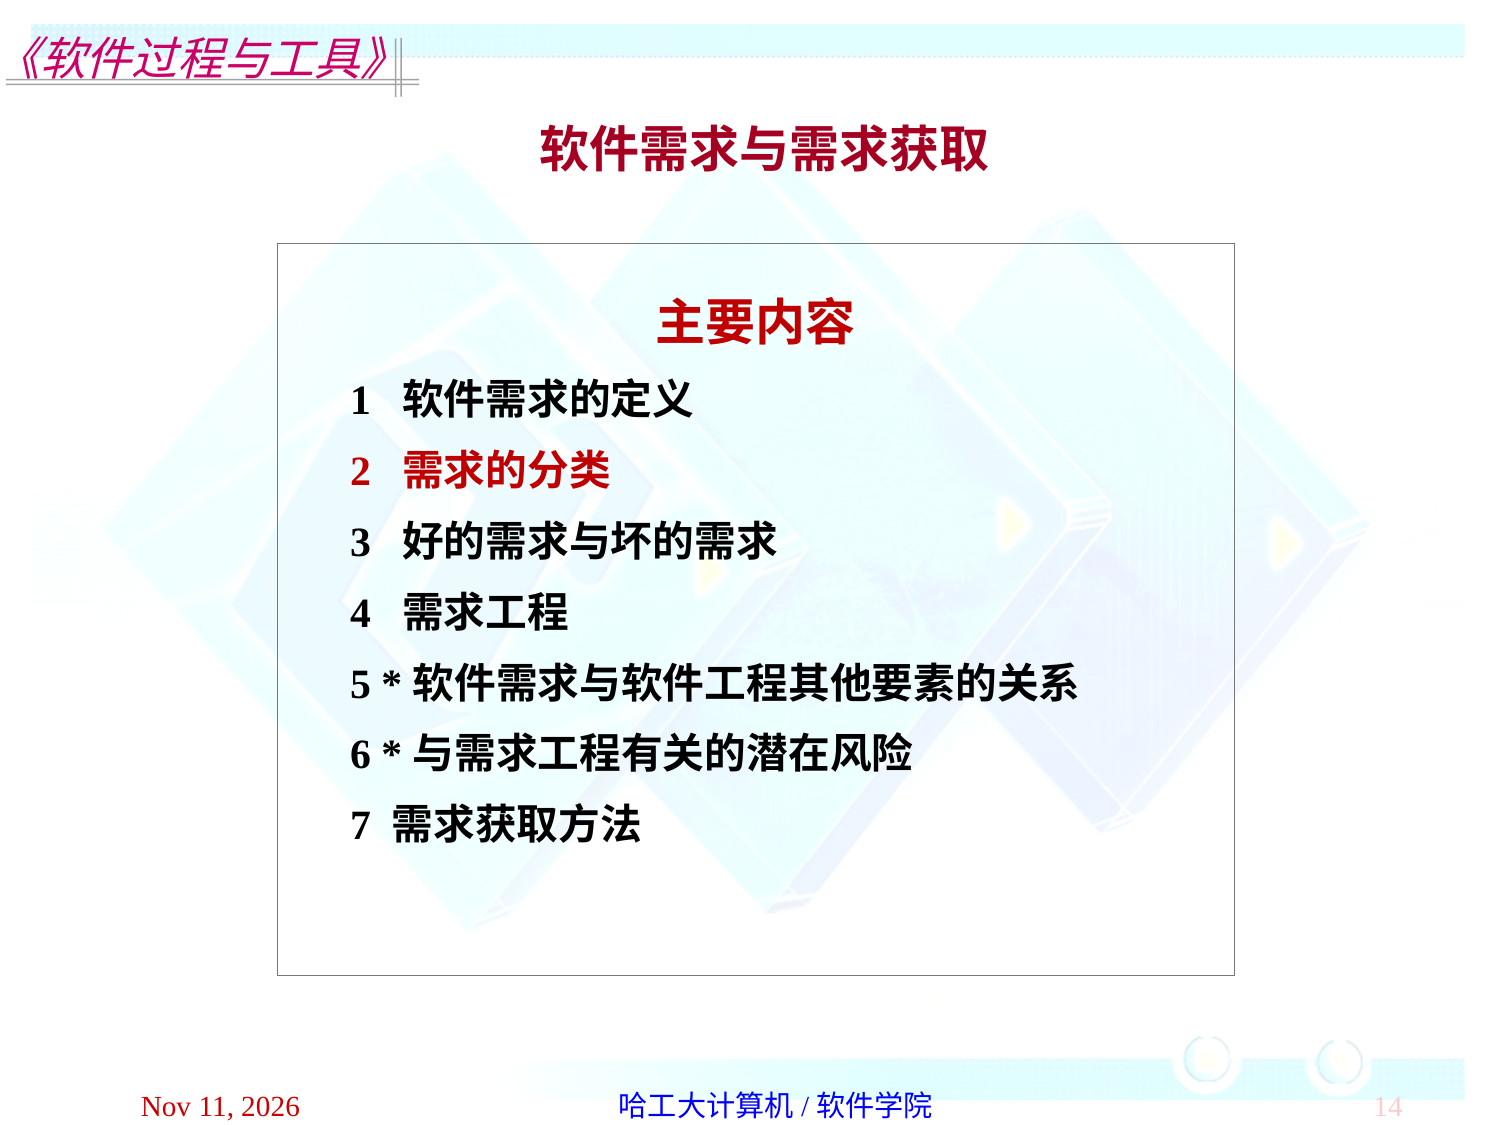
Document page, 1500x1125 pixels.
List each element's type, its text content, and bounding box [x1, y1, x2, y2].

text_box 主要内容 1 软件需求的定义 2 需求的分类 3 好的需求与坏的需求 4 需求工程 5 *软件需求与软件工程其他要素的关系 6 *与需求工程有关的潜在风险 7 需求获取方法 [277, 243, 1235, 976]
text_box 软件需求与需求获取 [389, 74, 1140, 221]
